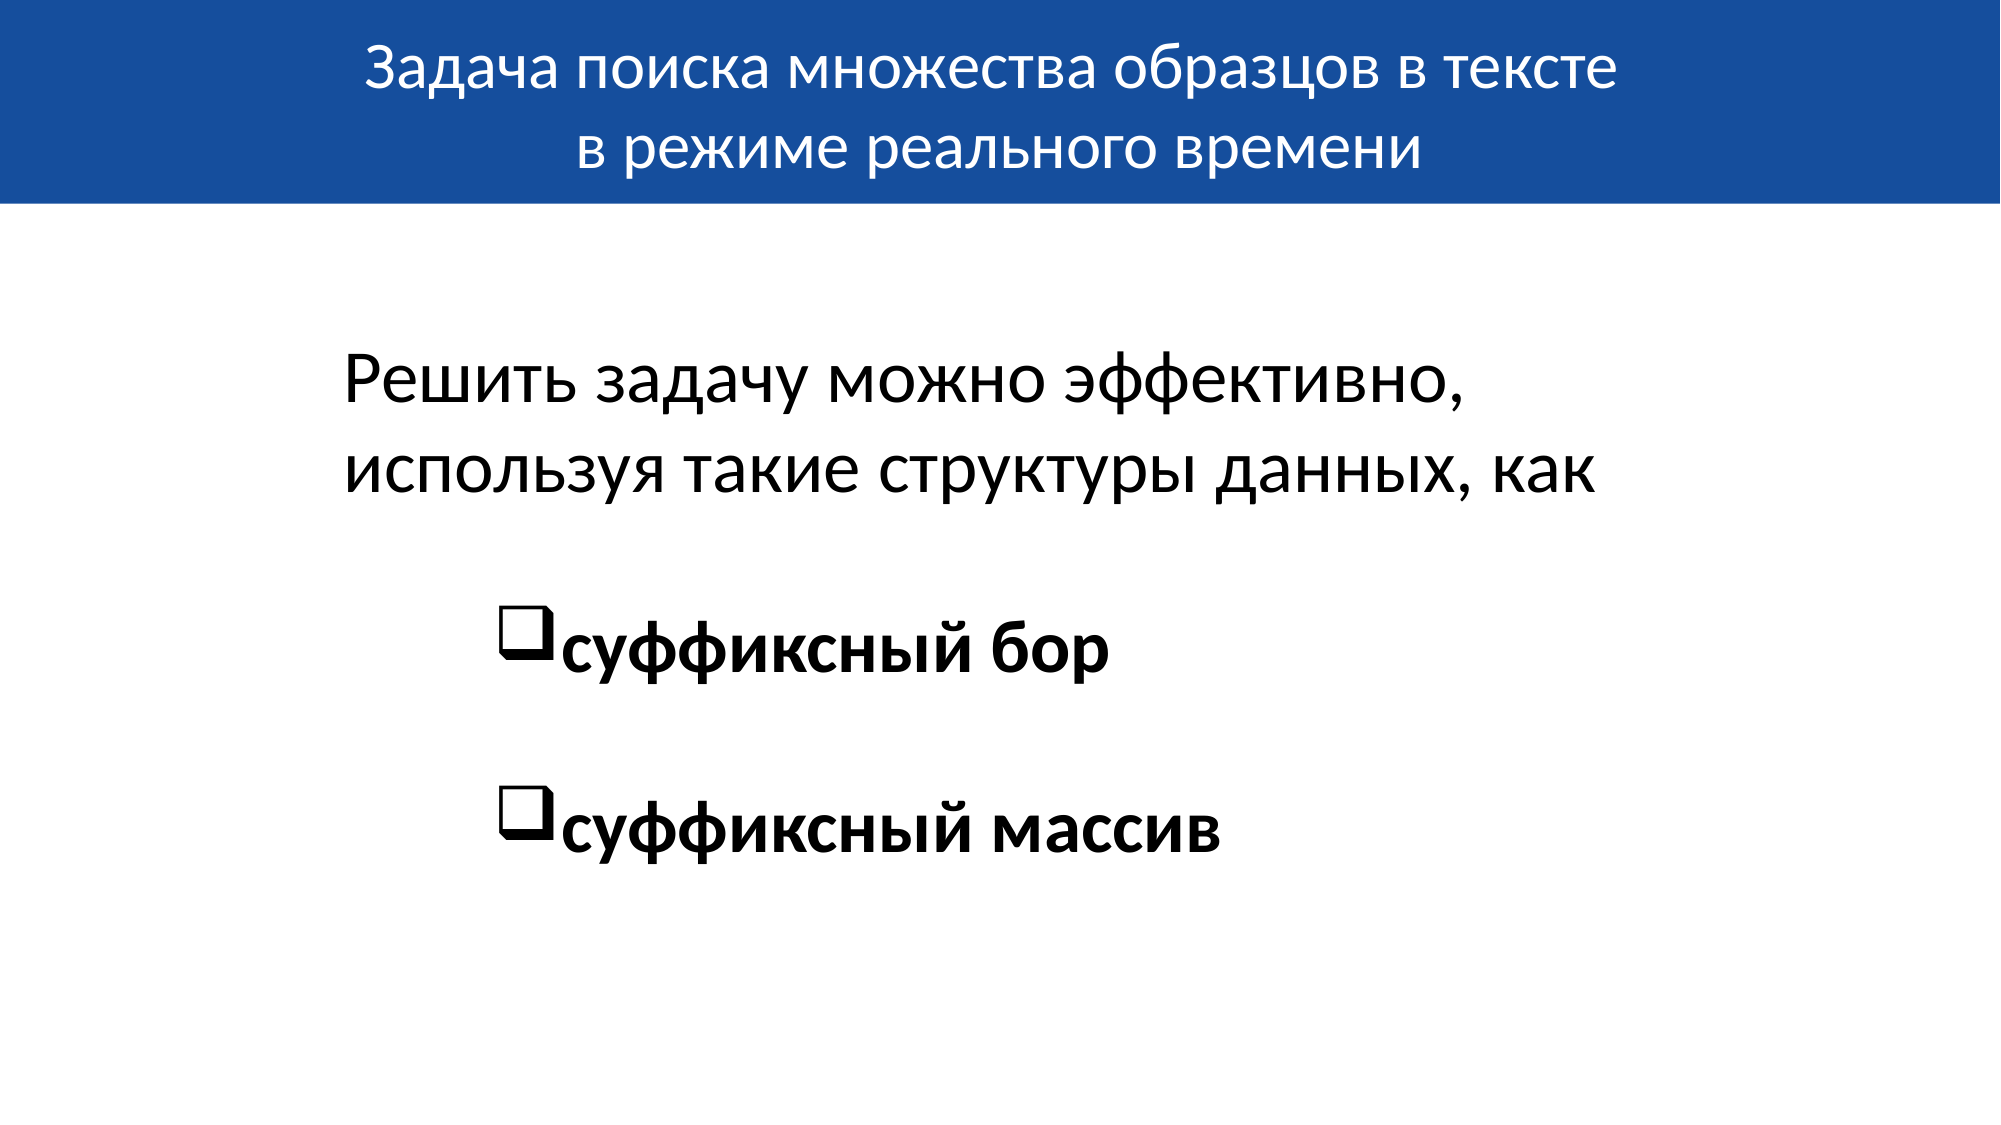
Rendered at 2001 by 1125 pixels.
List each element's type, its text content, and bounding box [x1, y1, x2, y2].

picture [1469, 32, 1966, 159]
text_box Решить задачу можно эффективно, используя такие структуры данных, как суффиксный бор суффиксный массив [328, 259, 1671, 935]
text_box Задача поиска множества образцов в тексте в режиме реального времени [0, 0, 2000, 205]
